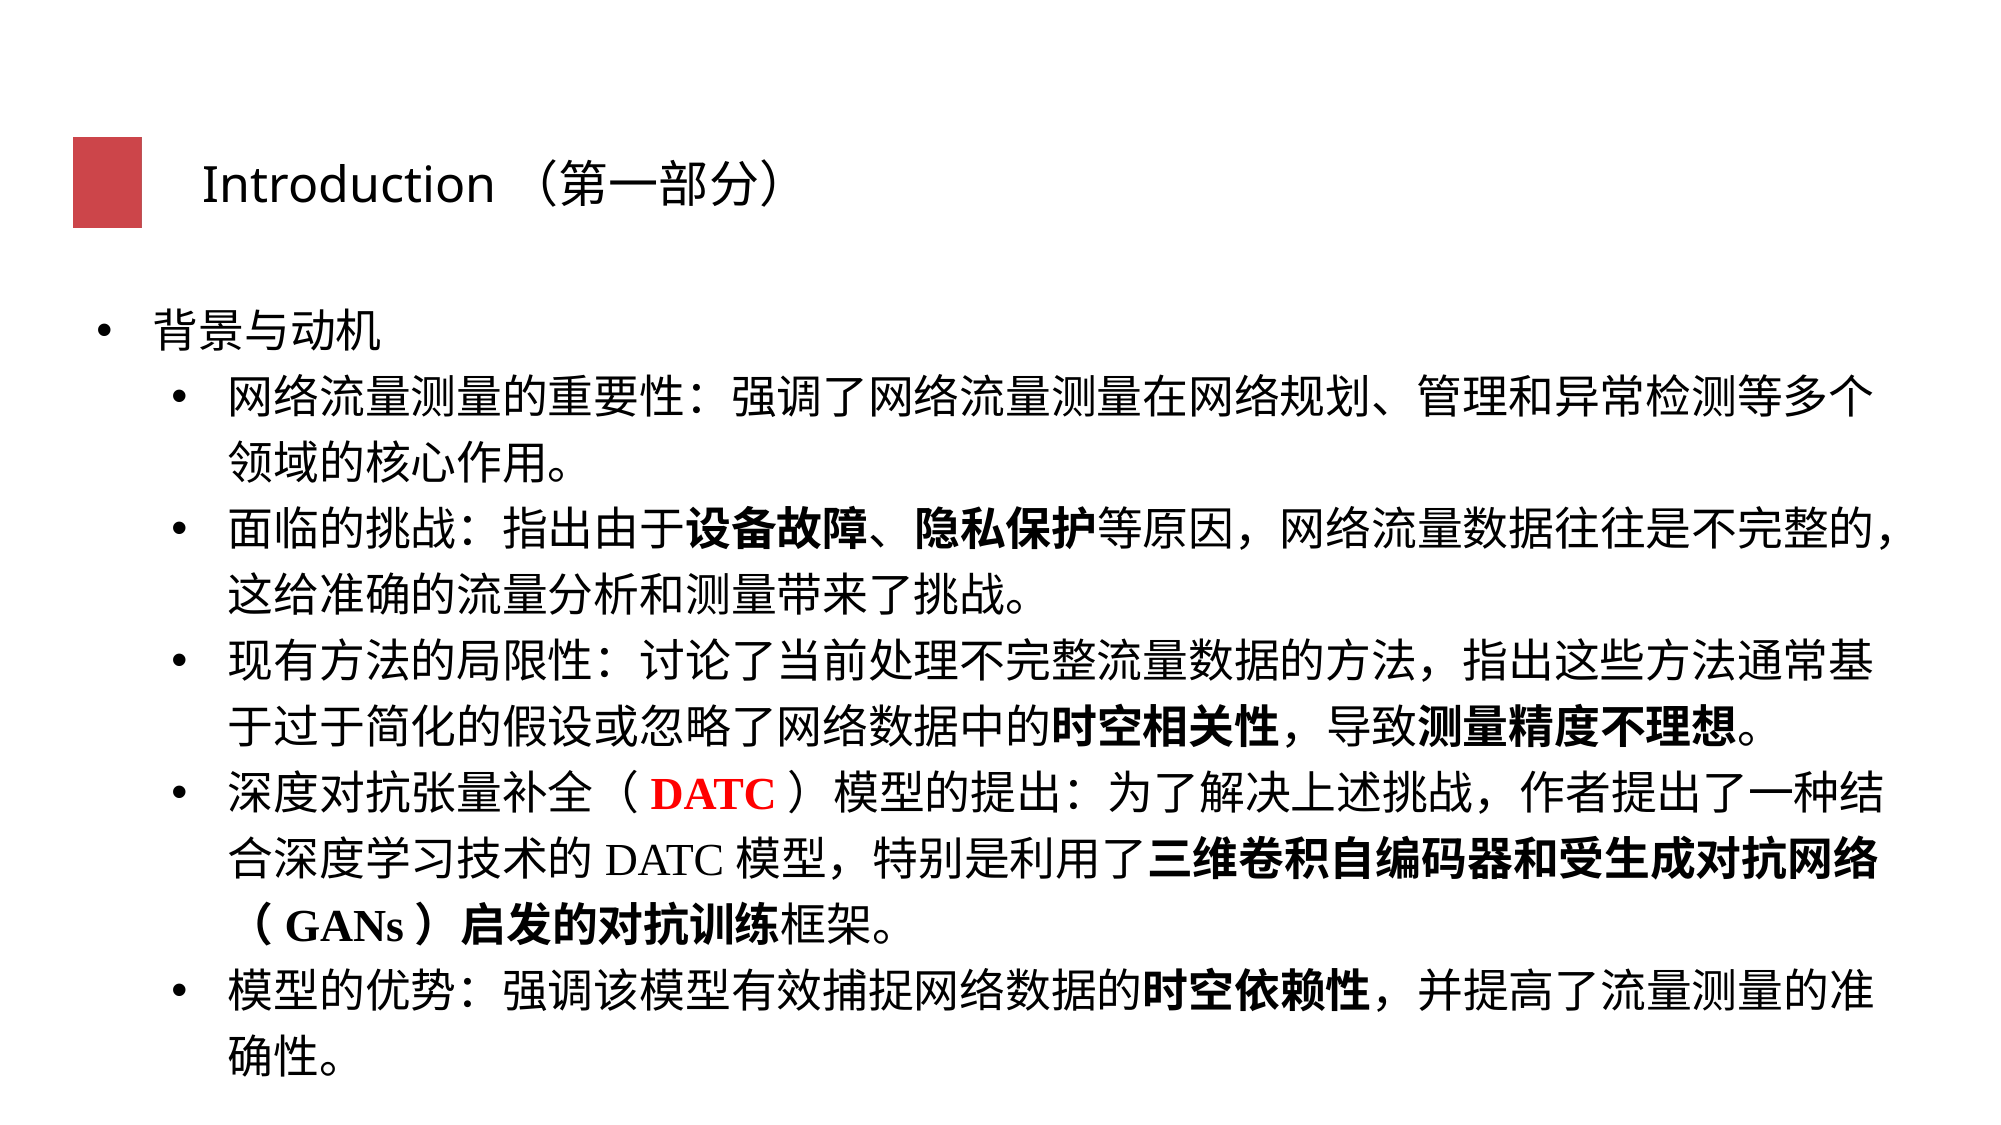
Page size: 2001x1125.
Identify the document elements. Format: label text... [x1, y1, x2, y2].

picture [73, 137, 143, 228]
text_box Introduction（第一部分） [188, 144, 824, 220]
text_box 背景与动机 网络流量测量的重要性：强调了网络流量测量在网络规划、管理和异常检测等多个领域的核心作用。 面临的挑战：指出由于设备故障、隐私保护等原因，网络流量数据往往是不完整的，这给准确的流量分析和测量带来了挑战。 现有方法的局限性：讨论了当前处理不完整流量数据的方法，指出这些方法通常基于过于简化的假设或忽略了网络数据中的时空相关性，导致测量精度不理想。 深度对抗张量补全（DATC）模型的提出：为了解决上述挑战，作者提出了一种结合深度学习技术的DATC模型，特别是利用了三维卷积自编码器和受生成对抗网络（GANs）启发的对抗训练框架。 模型的优势：强调该模型有效捕捉网络数据的时空依赖性，并提高了流量测量的准确性。 [81, 267, 1918, 1125]
